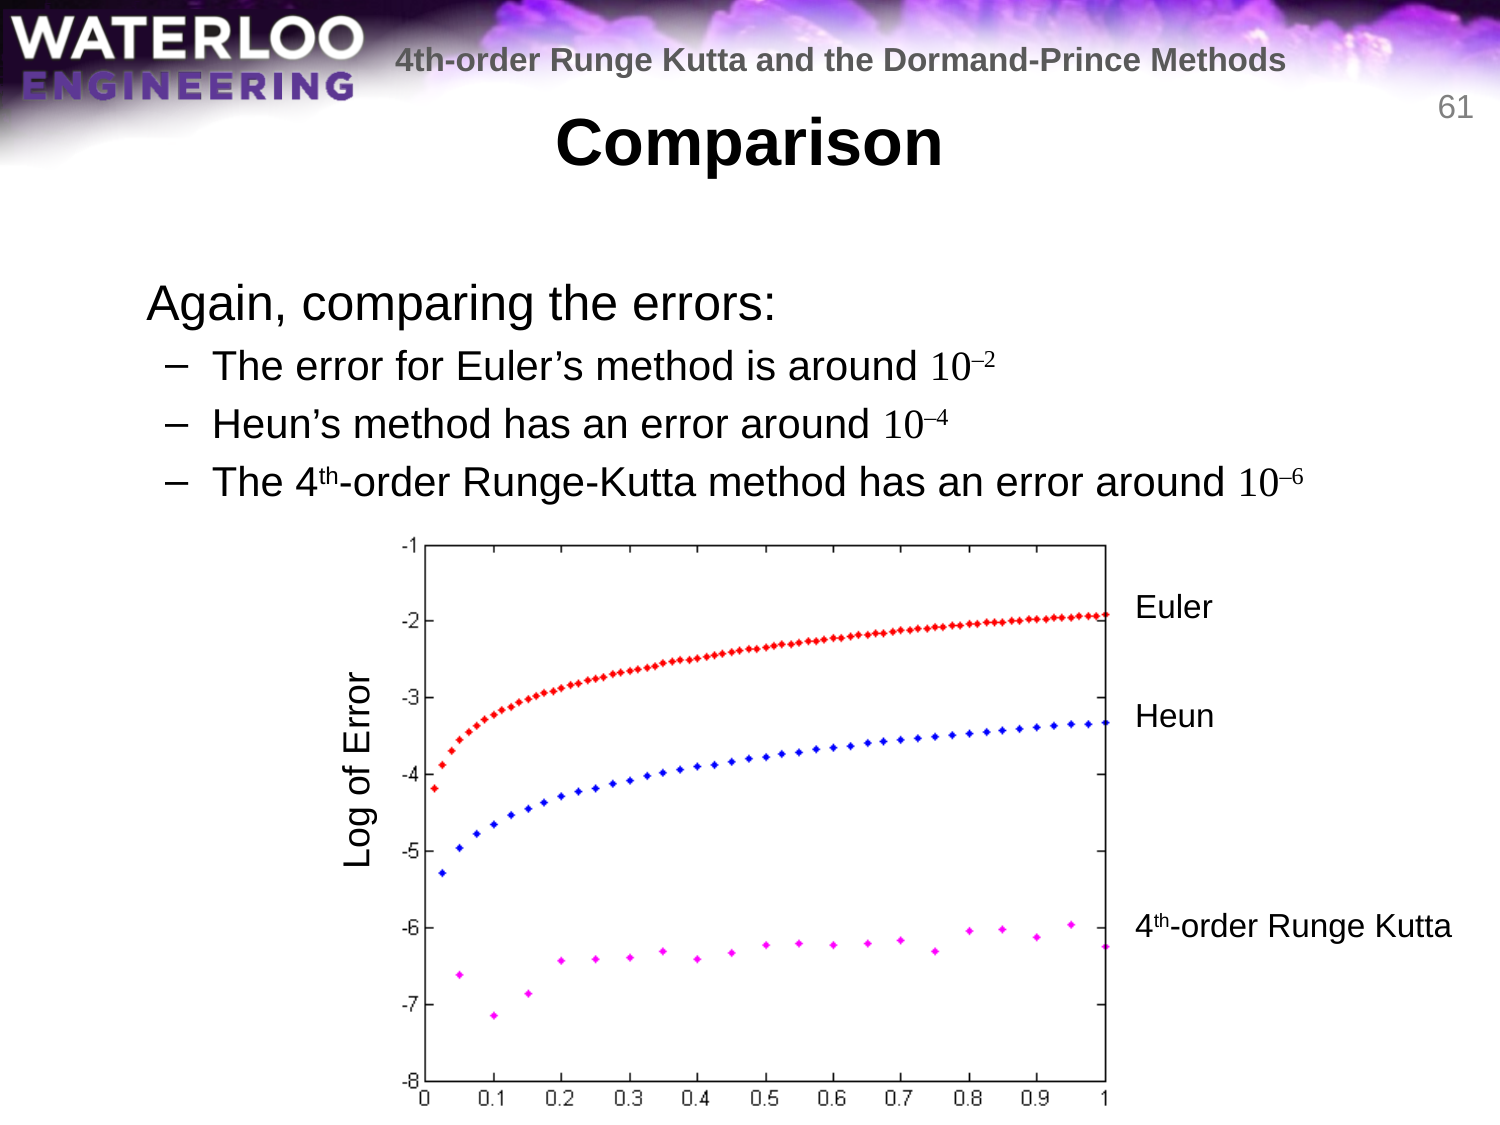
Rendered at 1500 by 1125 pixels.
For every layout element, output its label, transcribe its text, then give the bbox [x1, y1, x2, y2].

text_box Heun [1191, 686, 1376, 742]
text_box 4th-order Runge Kutta [1191, 896, 1490, 952]
picture [0, 0, 1500, 1125]
footer 4th-order Runge Kutta and the Dormand-Prince Methods [324, 31, 1303, 74]
list Again, comparing the errors: The error for Euler’s method is around 10–2 Heun’s method has an error around 10–4 The 4th-order Runge-Kutta method has an error around 10–6 [74, 262, 1426, 1020]
text_box Euler [1191, 578, 1376, 633]
slide_number 61 [1360, 73, 1490, 134]
title Comparison [74, 44, 1426, 233]
